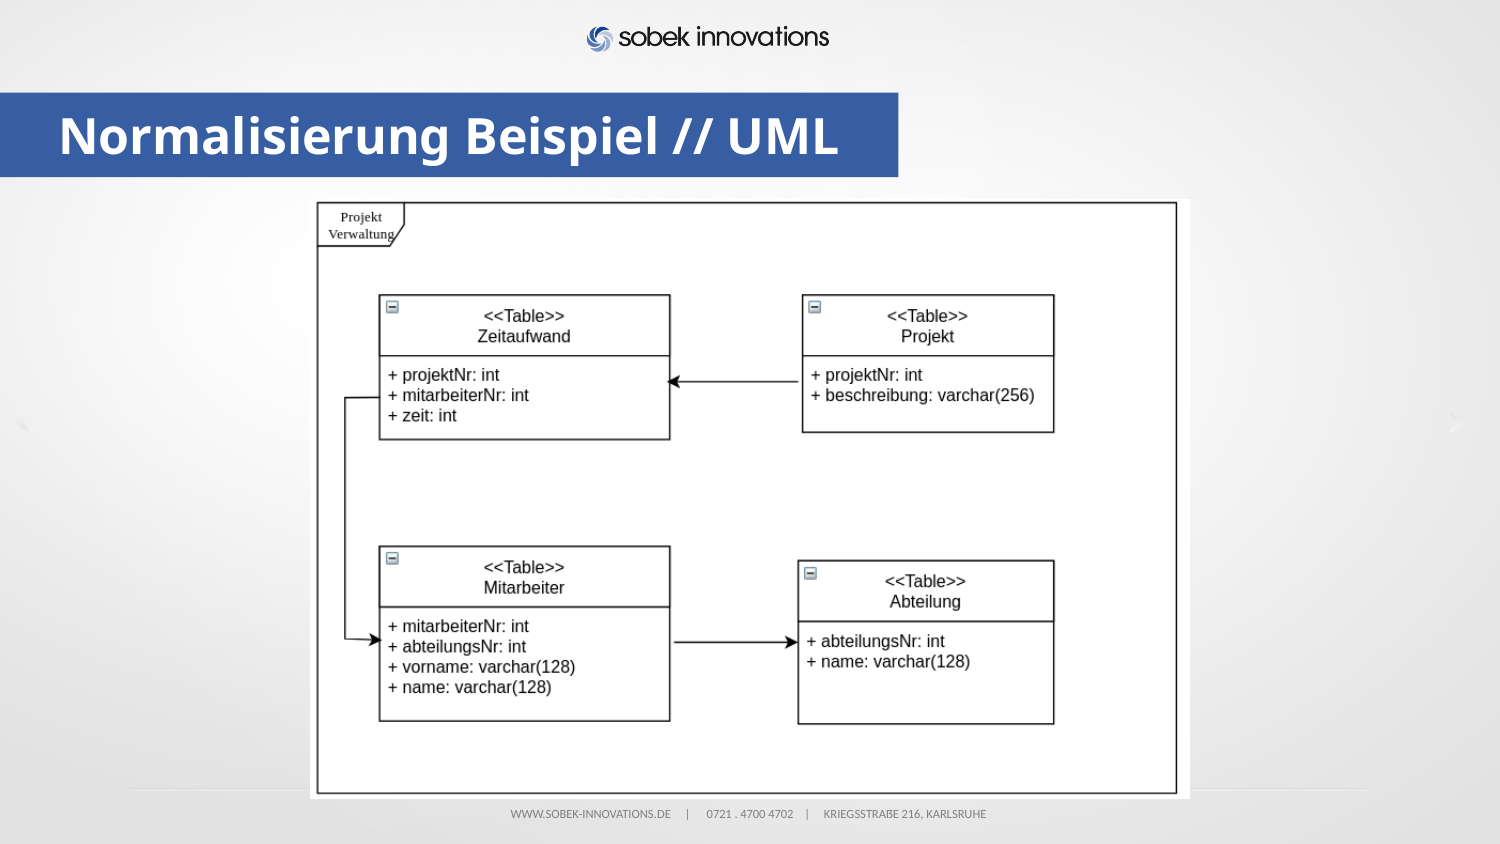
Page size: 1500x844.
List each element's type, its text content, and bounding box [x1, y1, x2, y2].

picture [0, 0, 1500, 844]
title Normalisierung Beispiel // UML [0, 92, 899, 178]
